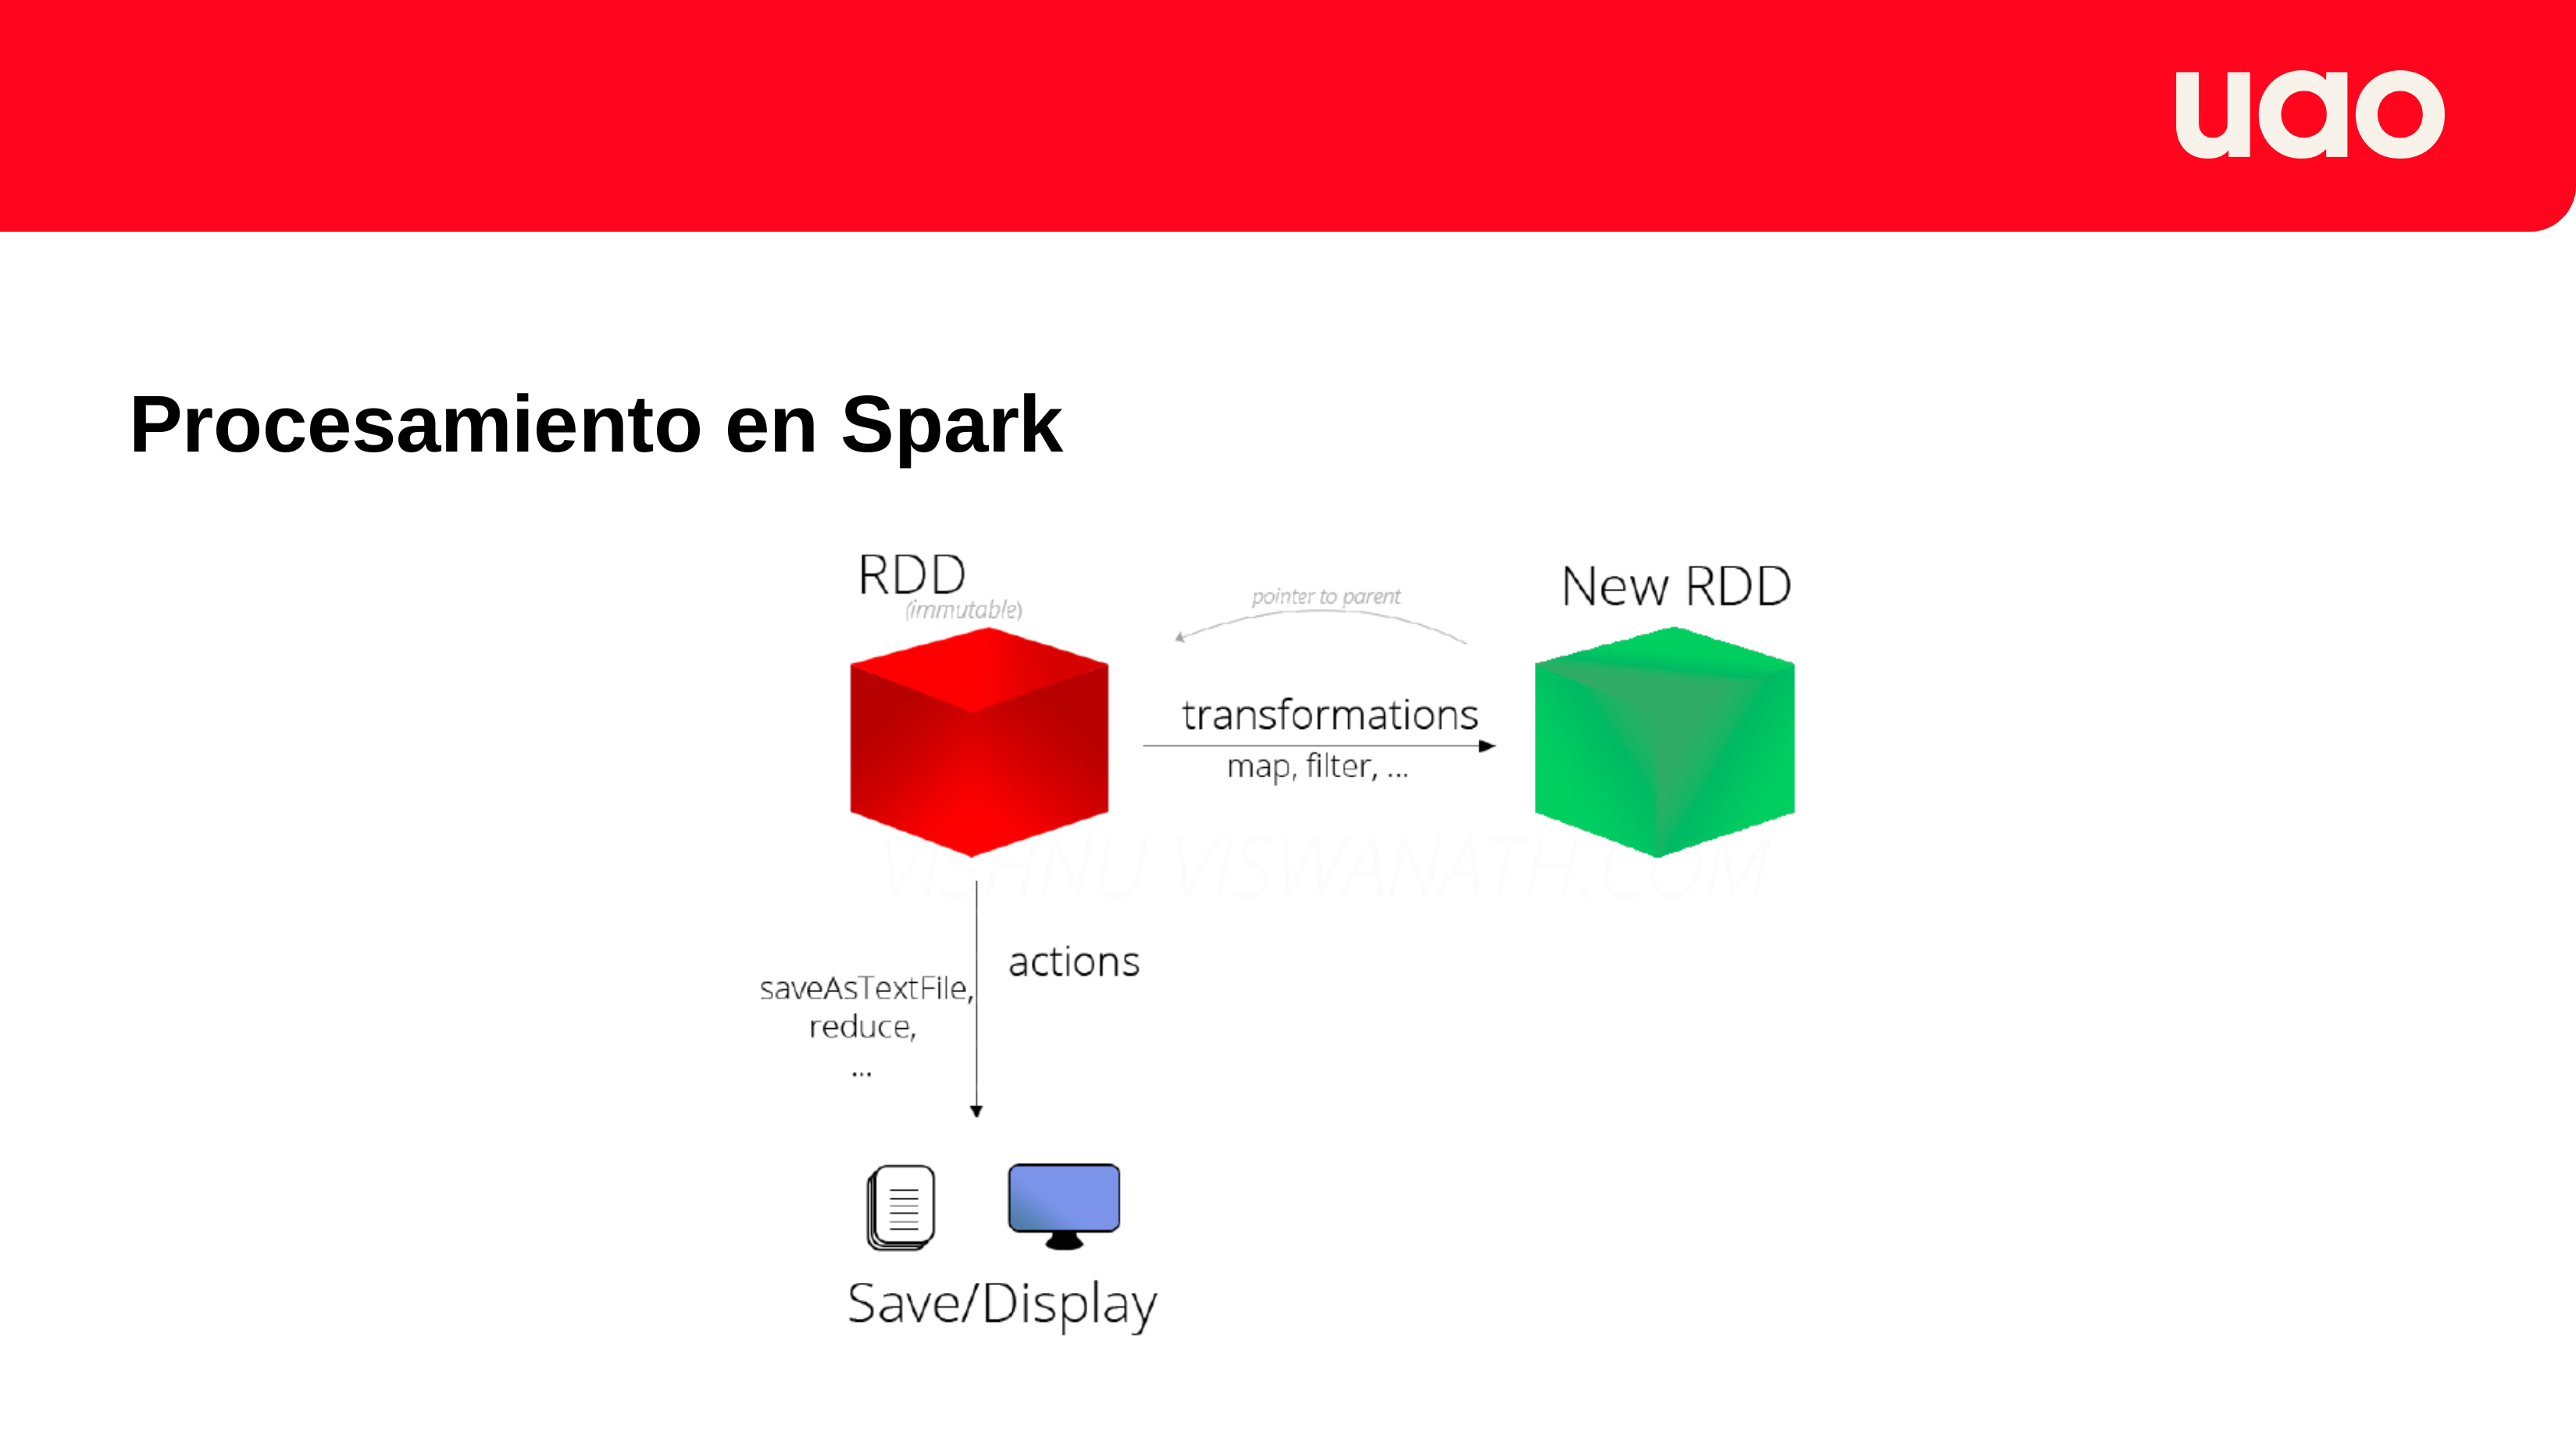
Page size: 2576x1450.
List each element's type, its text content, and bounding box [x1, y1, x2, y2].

picture [0, 0, 2576, 232]
picture [760, 522, 1816, 1348]
text_box Procesamiento en Spark [127, 370, 1776, 468]
